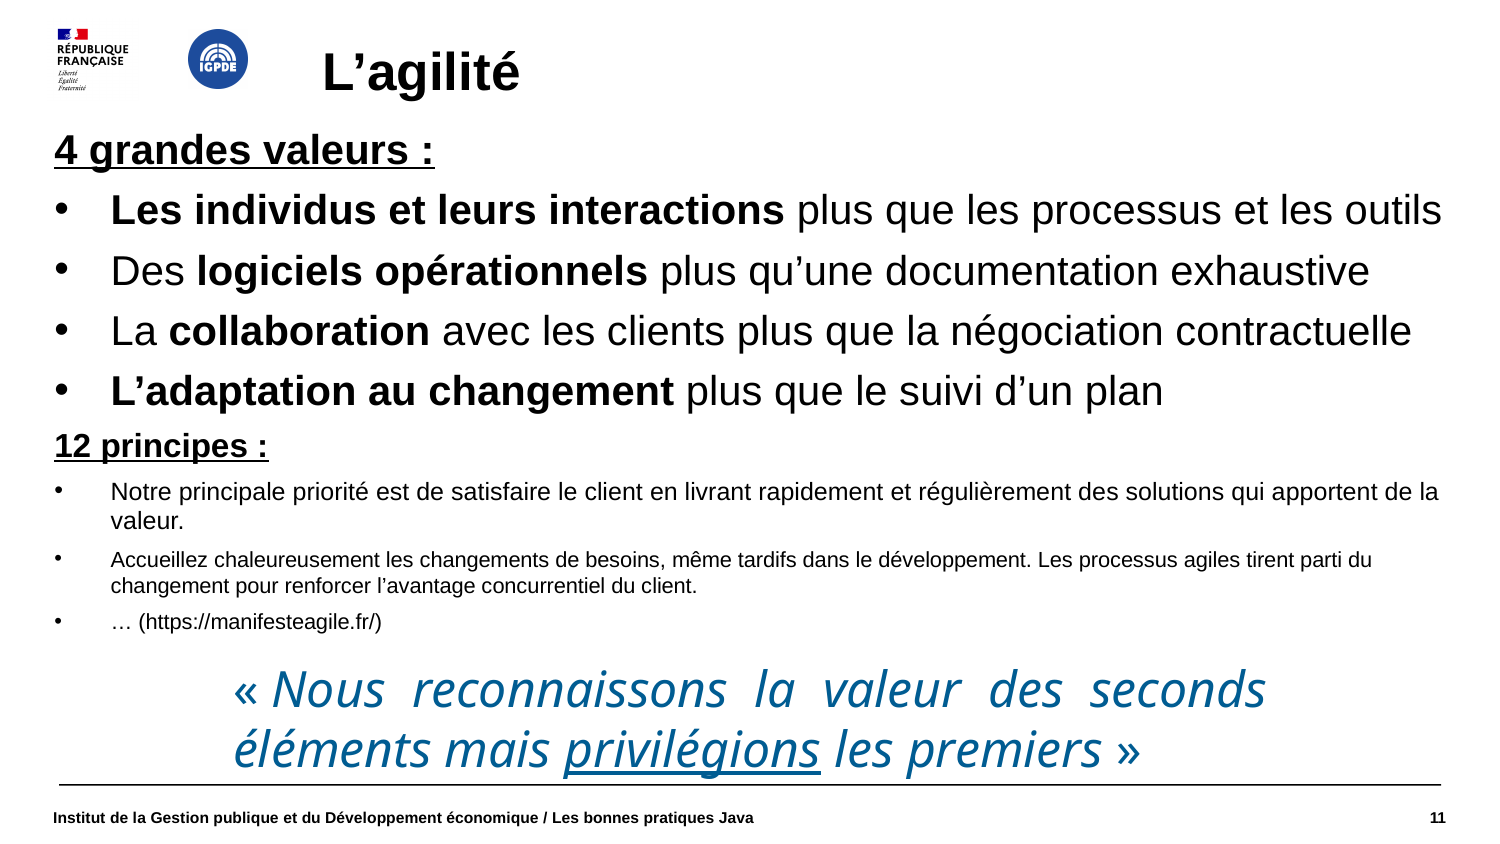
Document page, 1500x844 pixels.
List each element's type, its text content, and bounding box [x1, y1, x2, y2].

picture [47, 18, 139, 101]
list 4 grandes valeurs : Les individus et leurs interactions plus que les processus et les outils ­Des logiciels opérationnels plus qu’une documentation exhaustive ­La collaboration avec les clients plus que la négociation contractuelle ­L’adaptation au changement plus que le suivi d’un plan 12 principes : Notre principale priorité est de satisfaire le client en livrant rapidement et régulièrement des solutions qui apportent de la valeur. Accueillez chaleureusement les changements de besoins, même tardifs dans le développement. Les processus agiles tirent parti du changement pour renforcer l’avantage concurrentiel du client. … (https://manifesteagile.fr/) [54, 122, 1449, 650]
title L’agilité [322, 44, 1282, 116]
picture [188, 29, 248, 89]
footer Institut de la Gestion publique et du Développement économique / Les bonnes pratiques Java [53, 787, 780, 844]
text_box « Nous reconnaissons la valeur des seconds éléments mais privilégions les premiers » [218, 650, 1283, 786]
slide_number 1 [1224, 787, 1447, 844]
